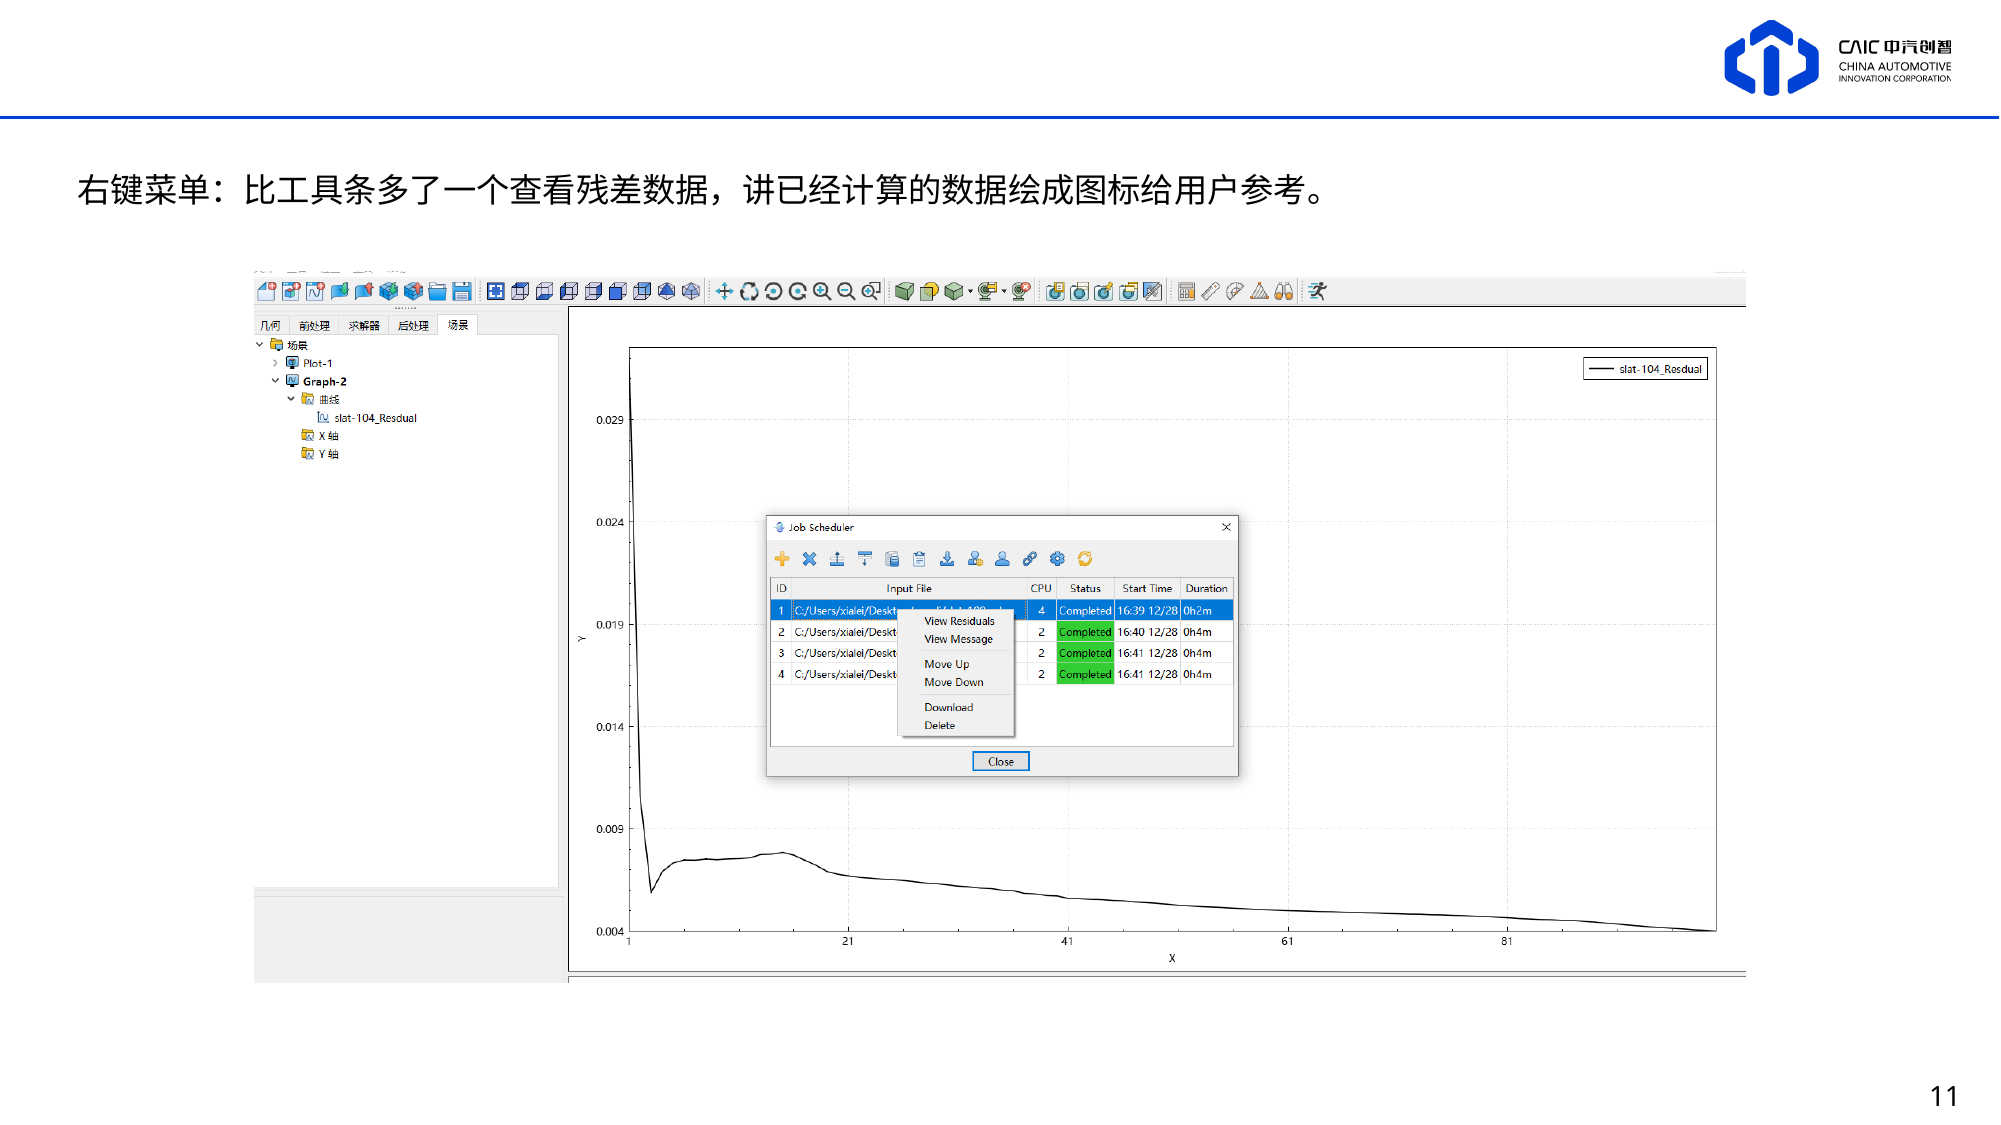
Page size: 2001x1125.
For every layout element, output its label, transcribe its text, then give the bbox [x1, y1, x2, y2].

picture [253, 271, 1746, 984]
text_box 右键菜单：比工具条多了一个查看残差数据，讲已经计算的数据绘成图标给用户参考。 [62, 142, 1932, 217]
